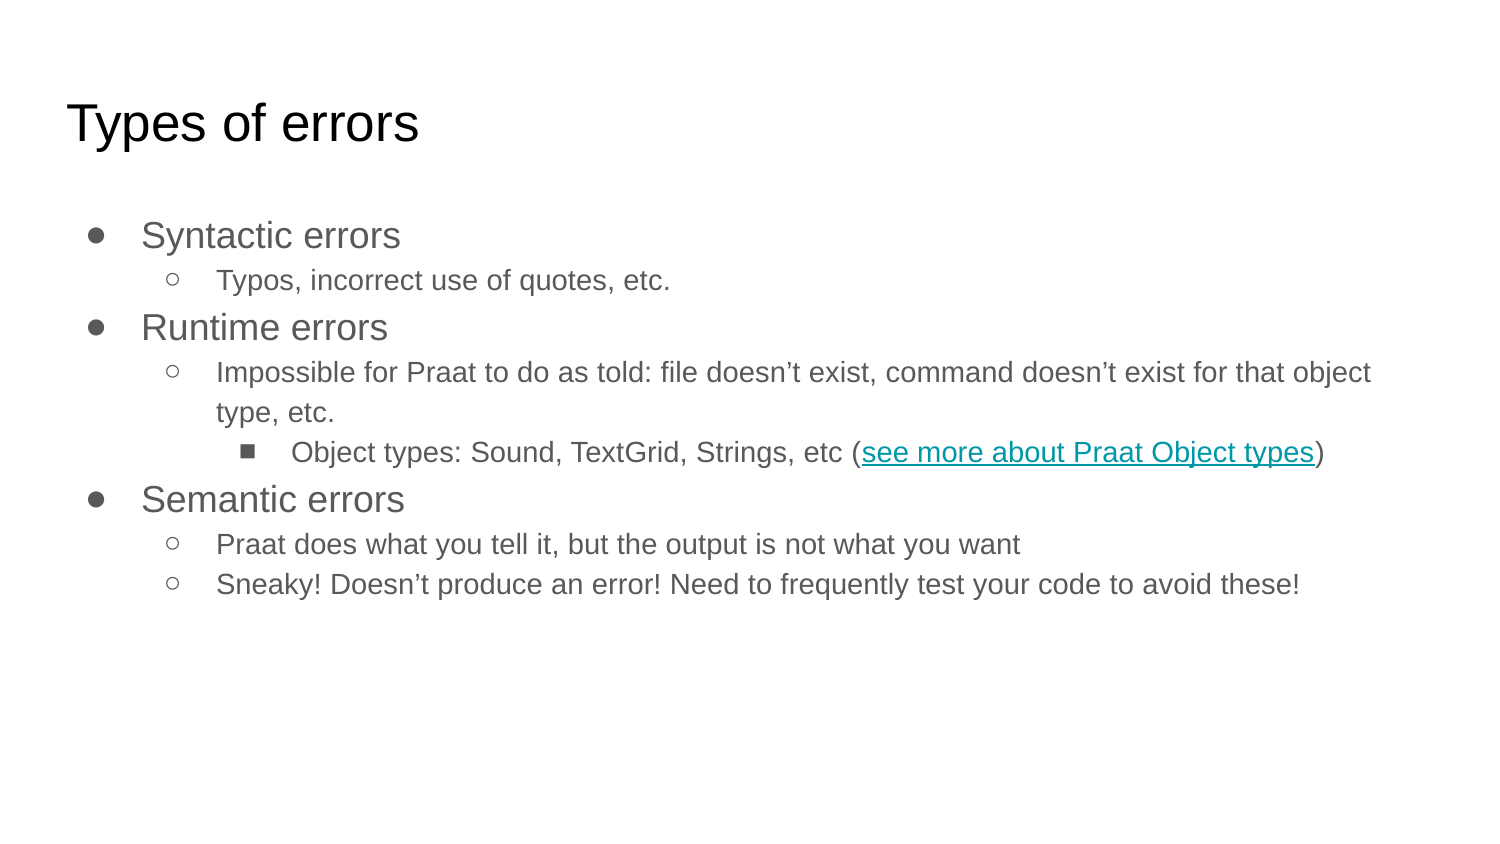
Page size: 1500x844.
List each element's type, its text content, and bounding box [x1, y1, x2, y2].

title Types of errors [51, 72, 1449, 167]
list Syntactic errors Typos, incorrect use of quotes, etc. Runtime errors Impossible for Praat to do as told: file doesn’t exist, command doesn’t exist for that object type, etc. Object types: Sound, TextGrid, Strings, etc (see more about Praat Object types) Semantic errors Praat does what you tell it, but the output is not what you want Sneaky! Doesn’t produce an error! Need to frequently test your code to avoid these! [51, 189, 1449, 750]
